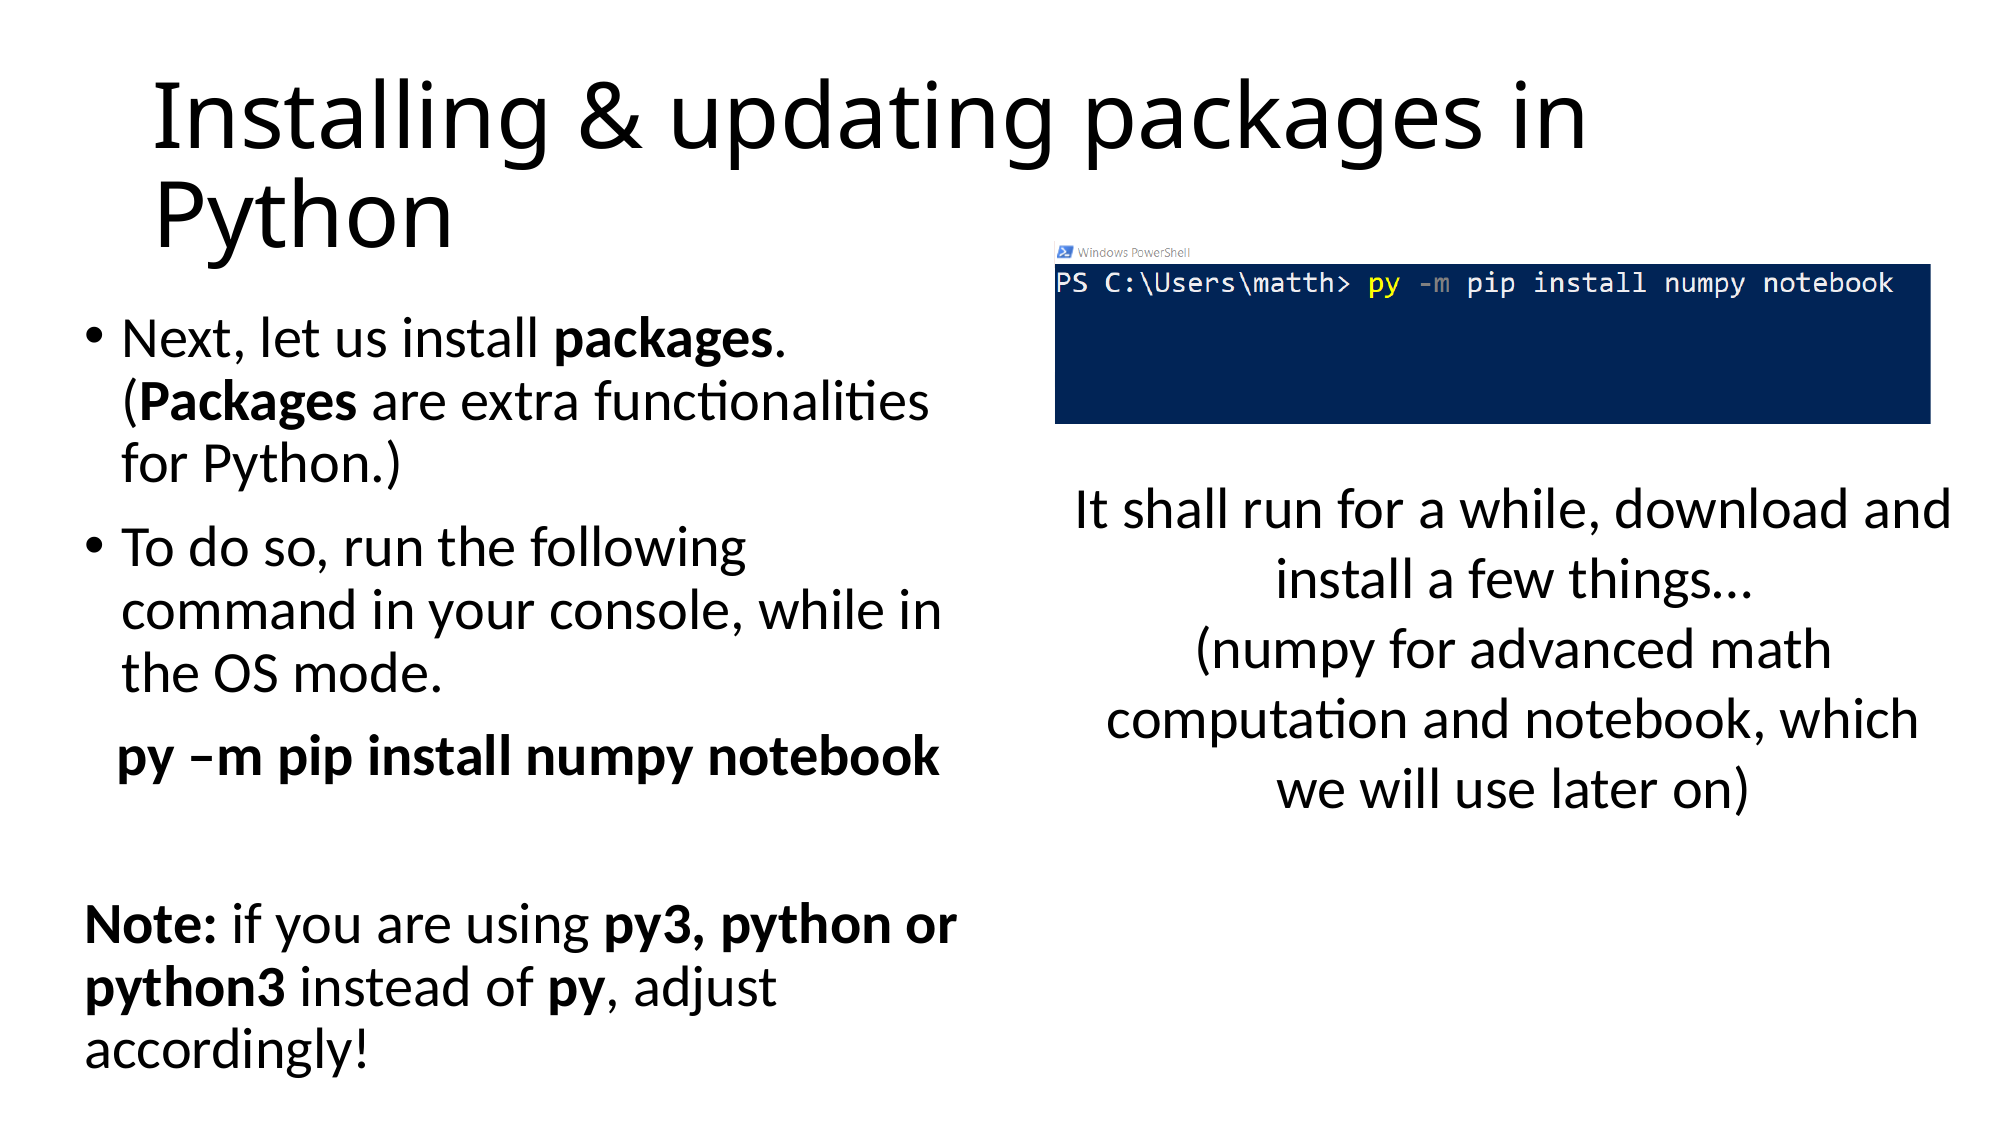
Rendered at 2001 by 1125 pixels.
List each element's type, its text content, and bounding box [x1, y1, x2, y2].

title Installing & updating packages in Python [137, 59, 1863, 278]
text_box It shall run for a while, download and install a few things… (numpy for advanced math computation and notebook, which we will use later on) [1054, 462, 1973, 828]
list Next, let us install packages. (Packages are extra functionalities for Python.) To do so, run the following command in your console, while in the OS mode. py –m pip install numpy notebook Note: if you are using py3, python or python3 instead of py, adjust accordingly! [69, 299, 988, 1125]
picture [1054, 240, 1931, 424]
